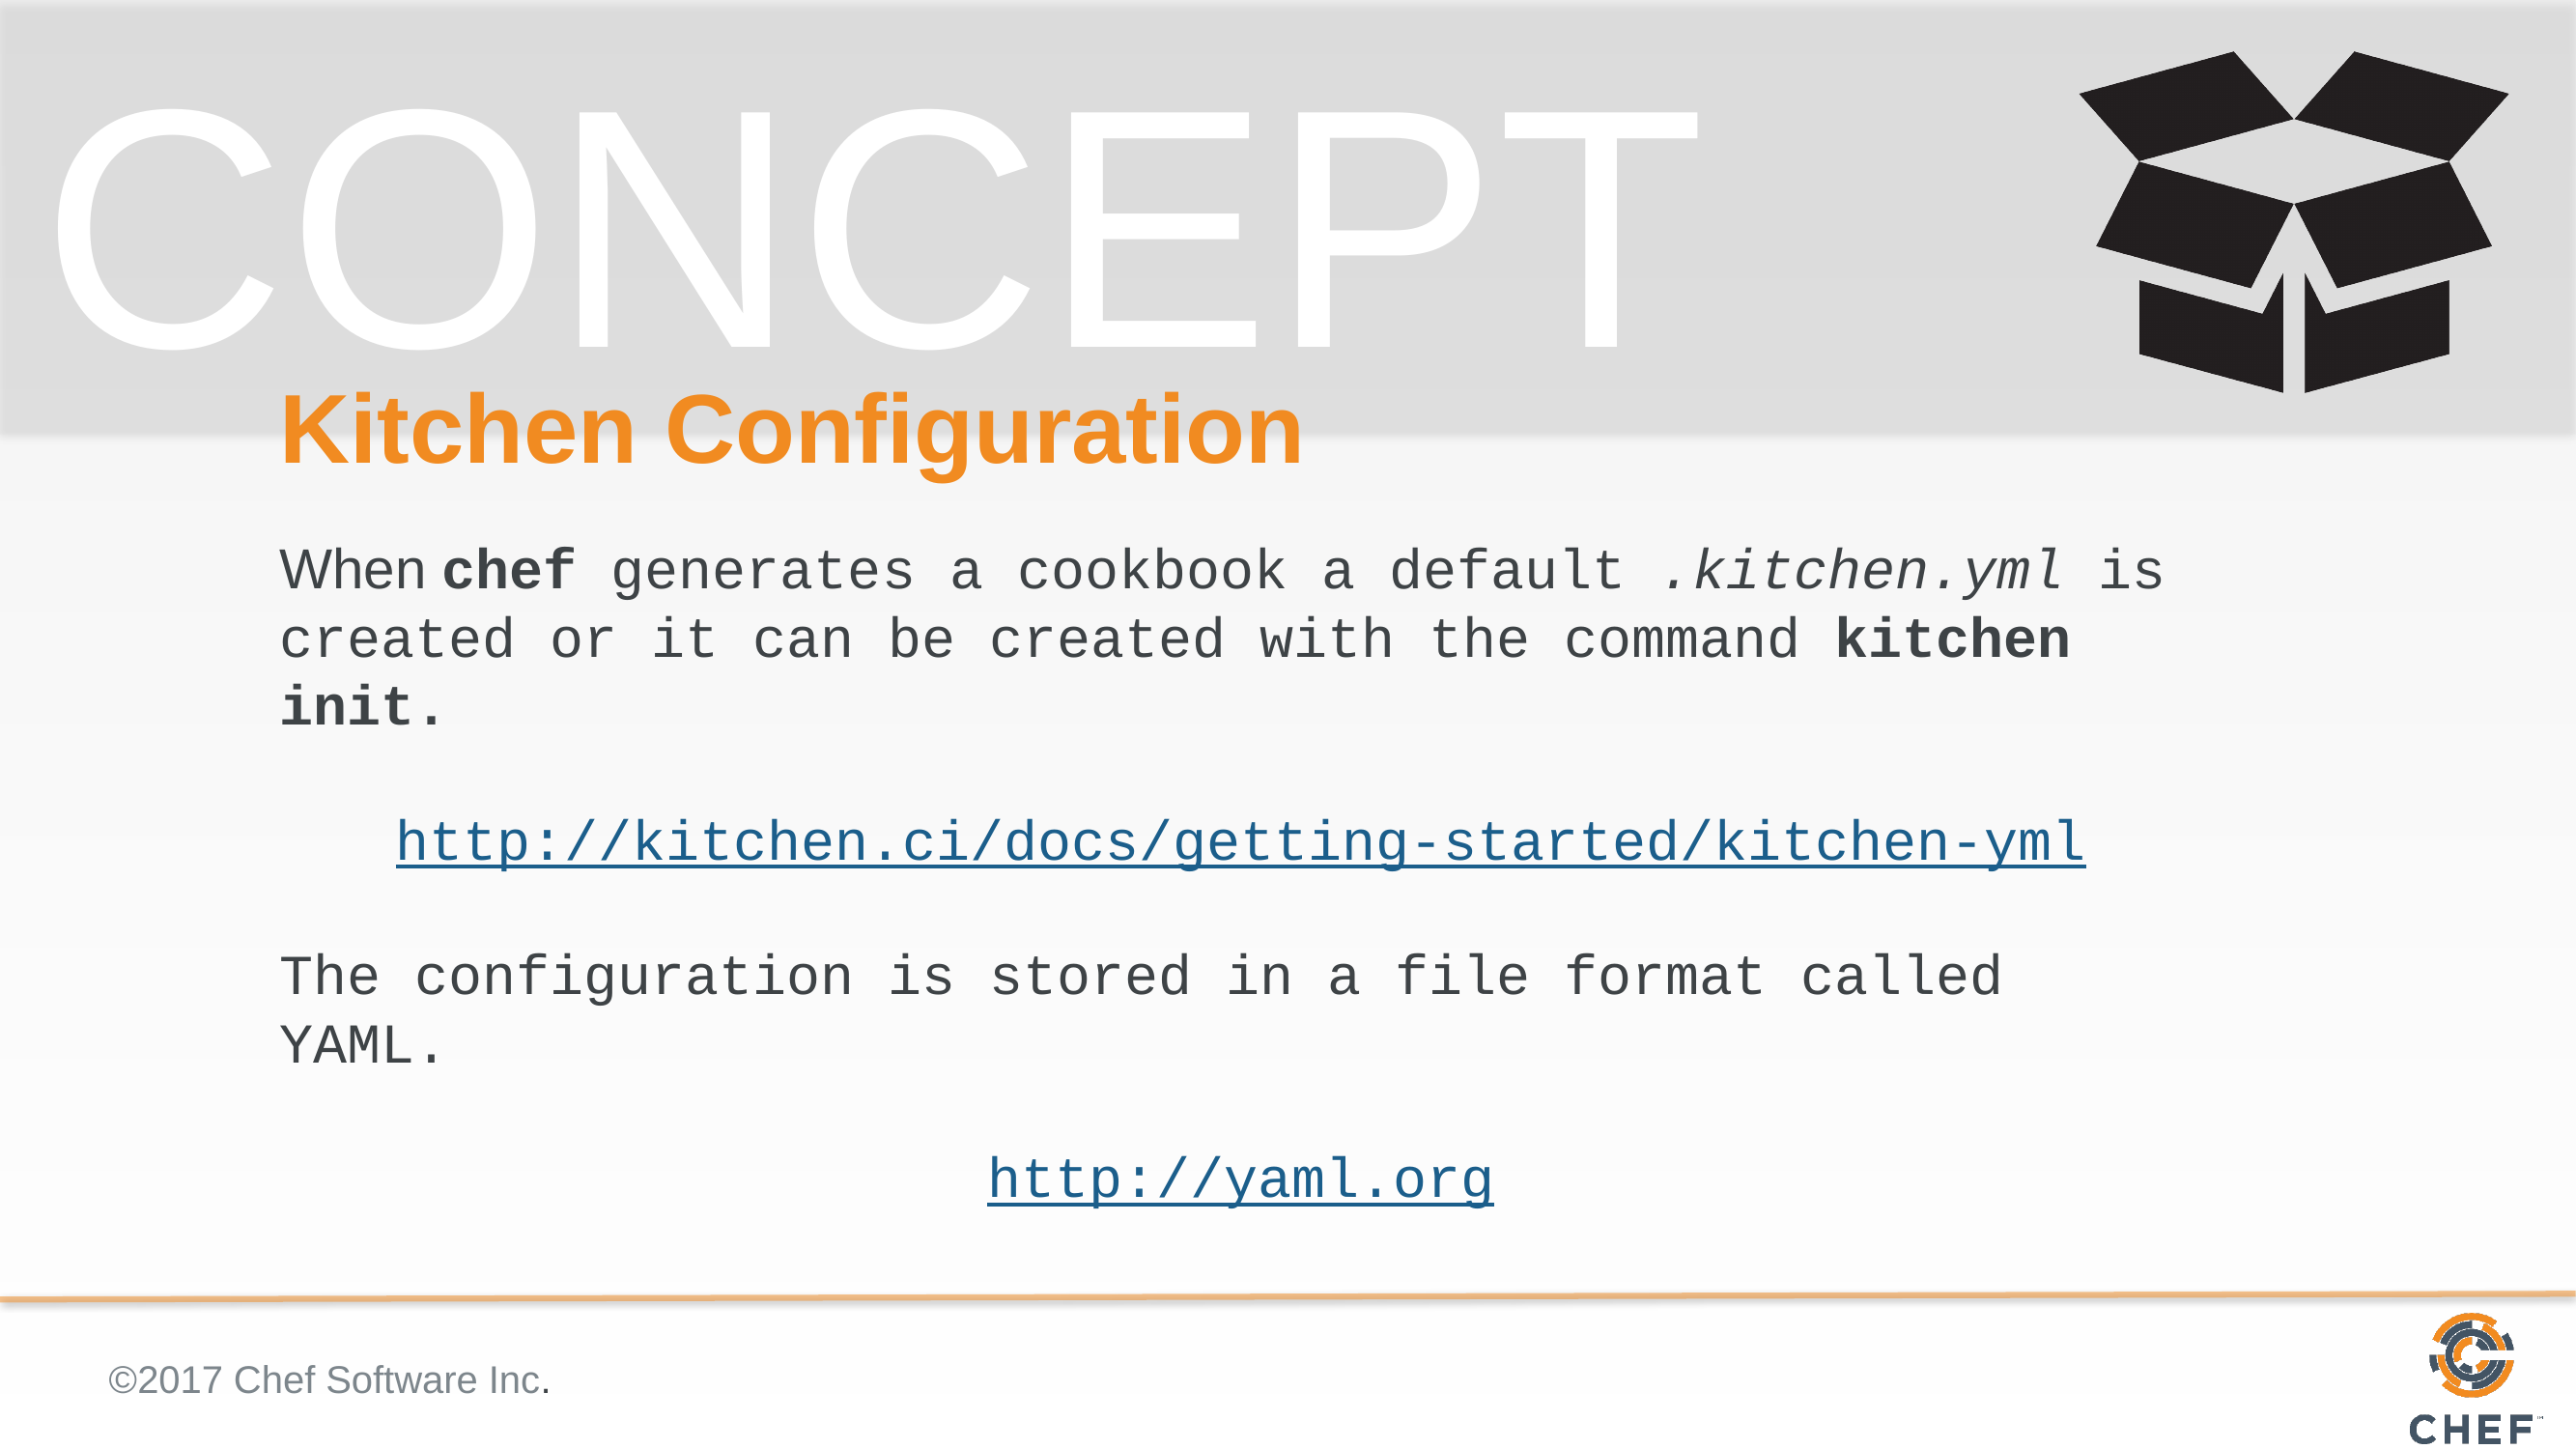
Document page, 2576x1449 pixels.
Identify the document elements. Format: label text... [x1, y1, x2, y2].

subtitle When chef generates a cookbook a default .kitchen.yml is created or it can be created with the command kitchen init. http://kitchen.ci/docs/getting-started/kitchen-yml The configuration is stored in a file format called YAML. http://yaml.org [265, 518, 2217, 1145]
picture [2399, 1297, 2551, 1449]
title Kitchen Configuration [265, 363, 2217, 499]
picture [2079, 51, 2509, 399]
